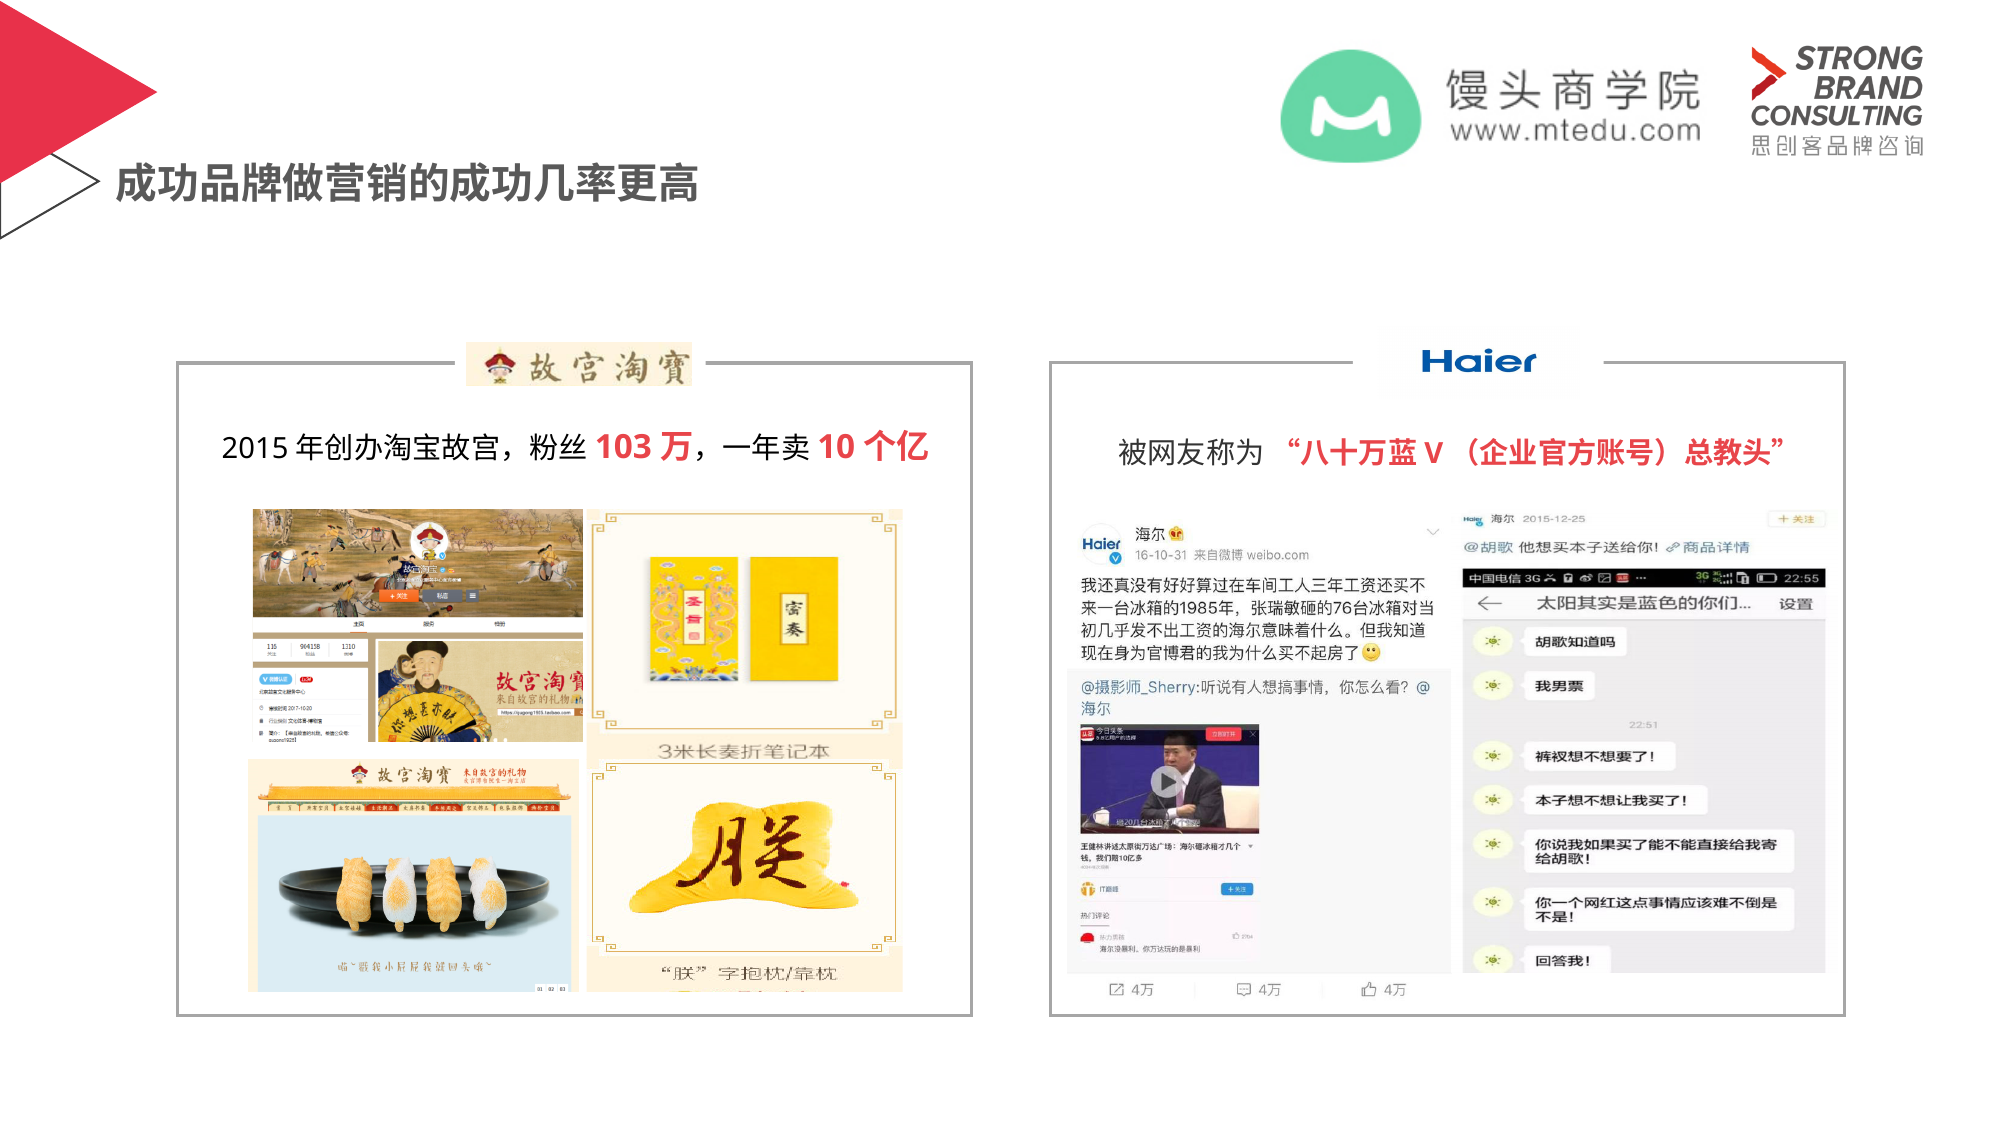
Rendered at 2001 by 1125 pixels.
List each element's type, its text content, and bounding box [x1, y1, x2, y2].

text_box 被网友称为 “八十万蓝V（企业官方账号）总教头” [1103, 426, 2001, 477]
text_box 海尔 [1352, 309, 1605, 416]
text_box [1049, 362, 1846, 1017]
picture [466, 342, 692, 386]
text_box [176, 362, 972, 417]
text_box 故宫淘宝 [454, 306, 707, 414]
picture [1377, 326, 1580, 399]
text_box 成功品牌做营销的成功几率更高 [108, 154, 709, 215]
picture [1067, 509, 1838, 1006]
picture [1256, 11, 1993, 201]
text_box 2015年创办淘宝故宫，粉丝103万，一年卖10个亿 [174, 417, 977, 473]
text_box [176, 473, 972, 1017]
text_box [248, 509, 903, 992]
